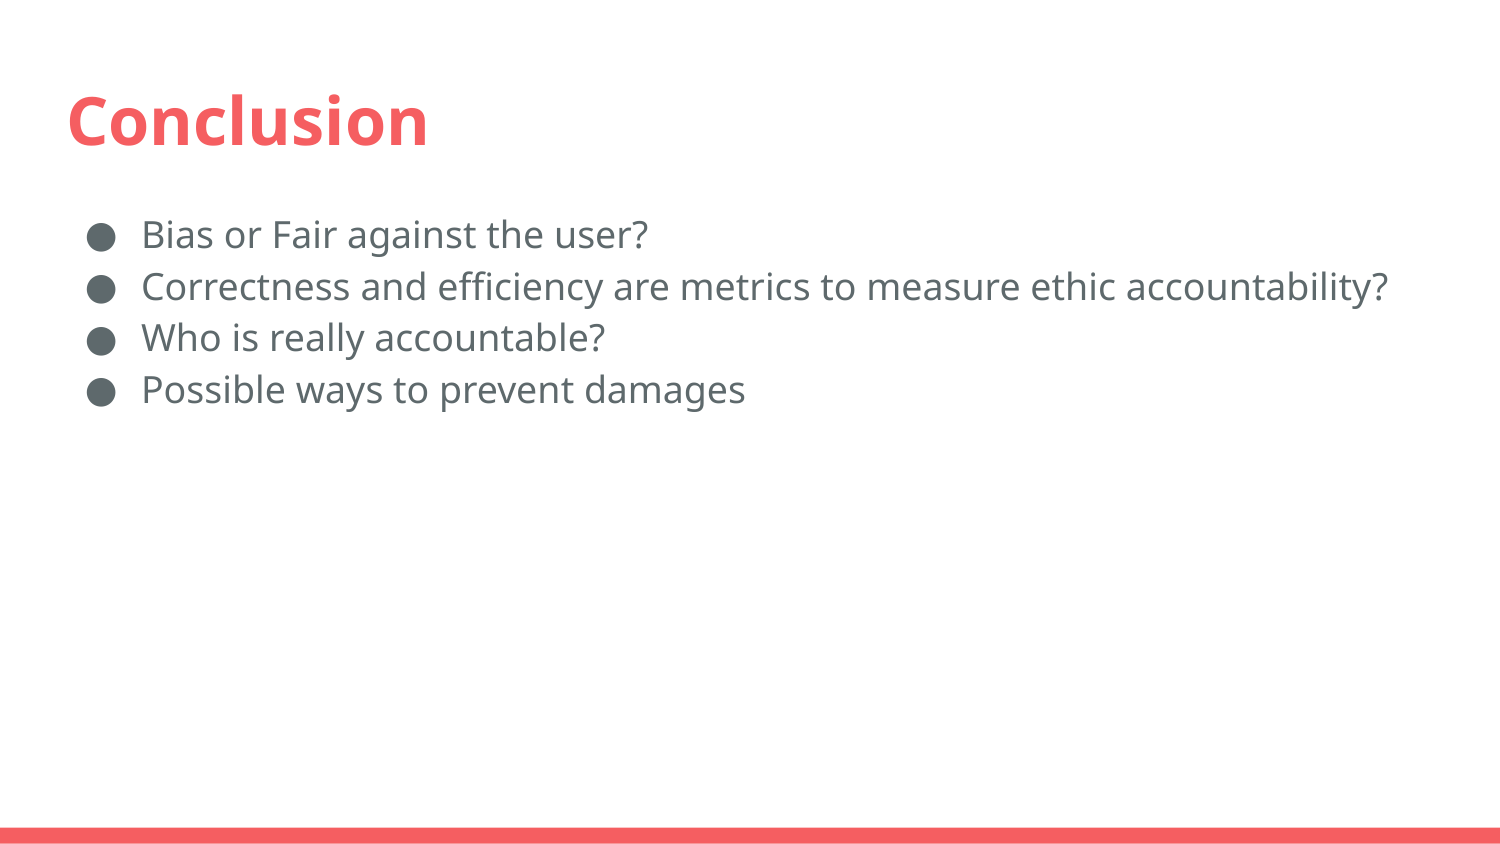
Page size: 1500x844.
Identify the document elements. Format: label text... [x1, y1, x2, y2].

list Bias or Fair against the user? Correctness and efficiency are metrics to measure ethic accountability? Who is really accountable? Possible ways to prevent damages [51, 189, 1449, 750]
title Conclusion [51, 64, 1449, 167]
